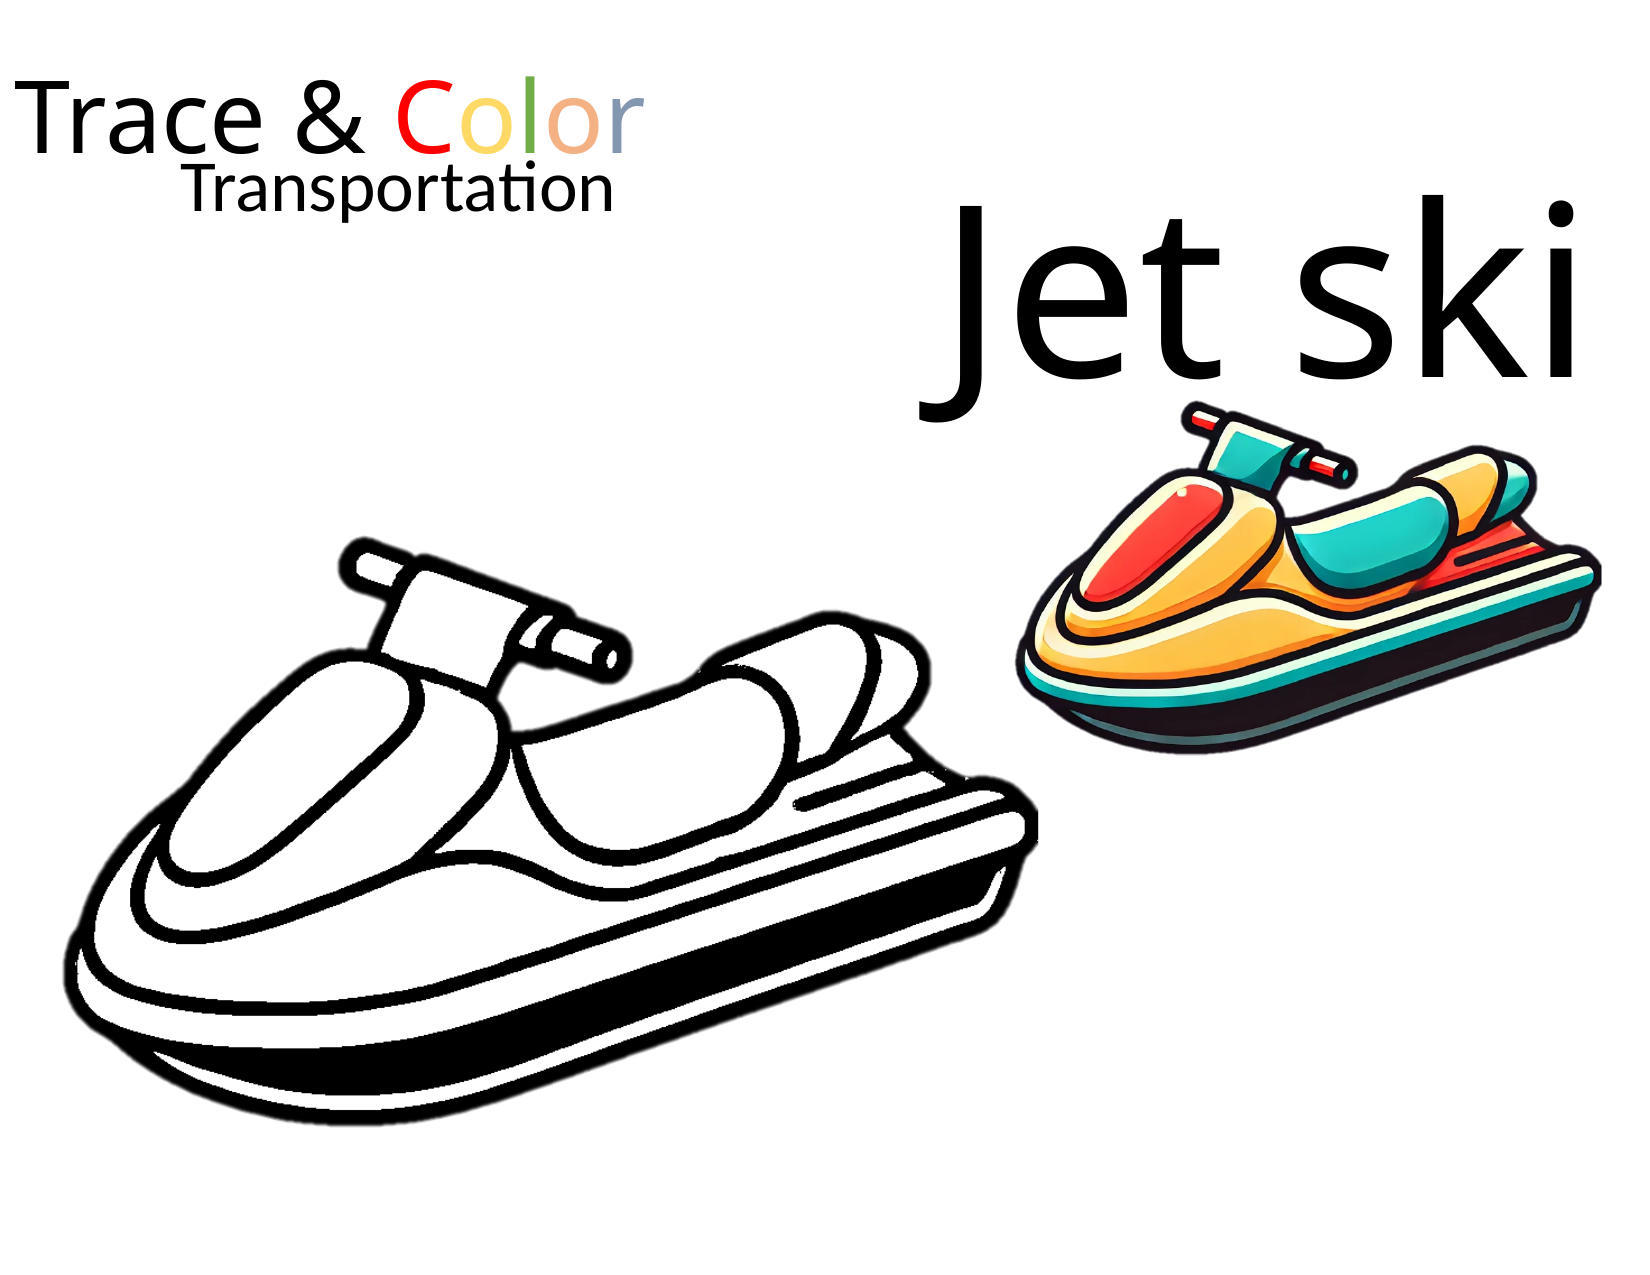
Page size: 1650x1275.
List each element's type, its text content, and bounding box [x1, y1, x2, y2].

text_box Jet ski [881, 130, 1650, 433]
text_box Transportation [14, 130, 783, 234]
picture [0, 283, 1639, 1275]
text_box Trace & Color [0, 45, 827, 181]
